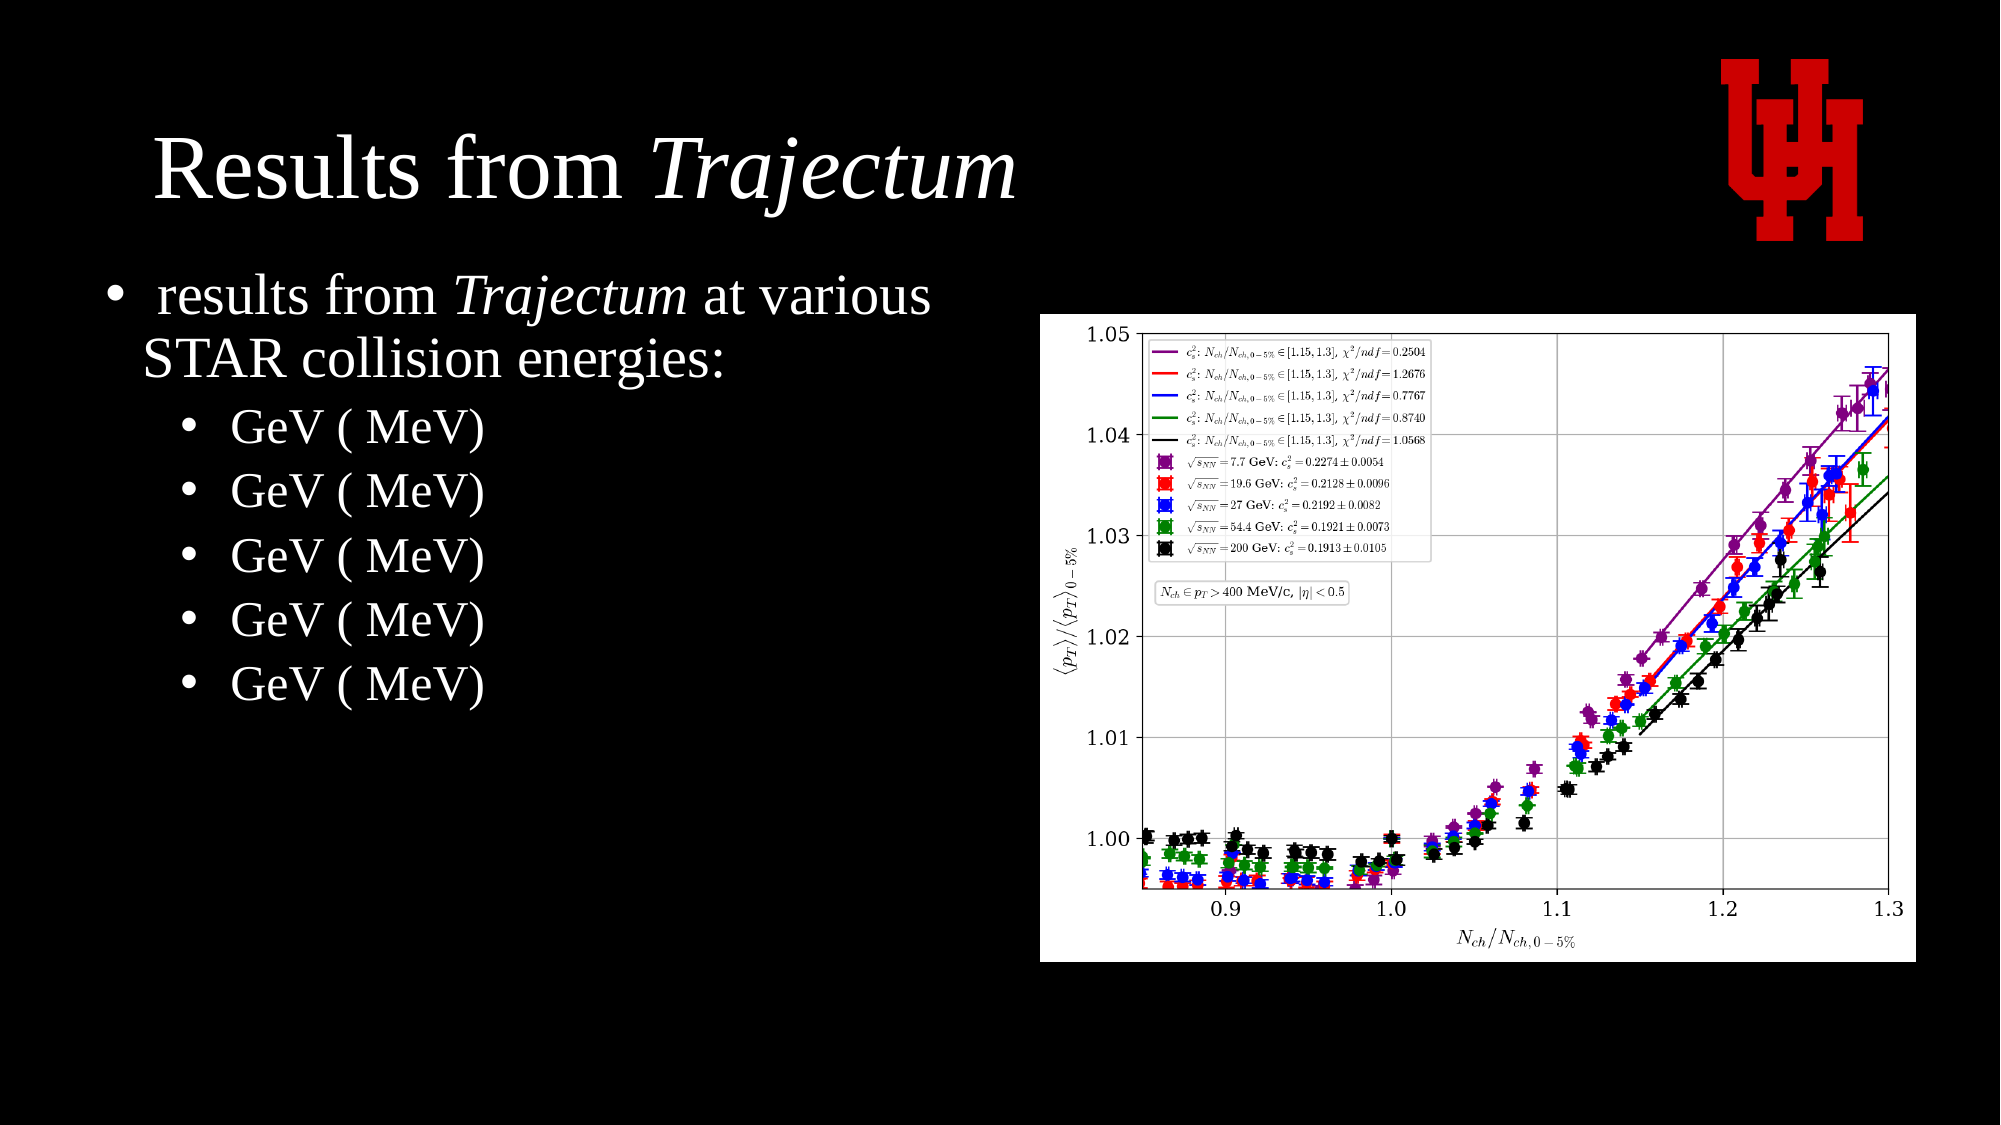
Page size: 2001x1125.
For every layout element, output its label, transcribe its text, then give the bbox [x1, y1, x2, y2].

picture [1721, 59, 1863, 241]
picture [1040, 313, 1916, 963]
title Results from Trajectum [137, 59, 1863, 278]
